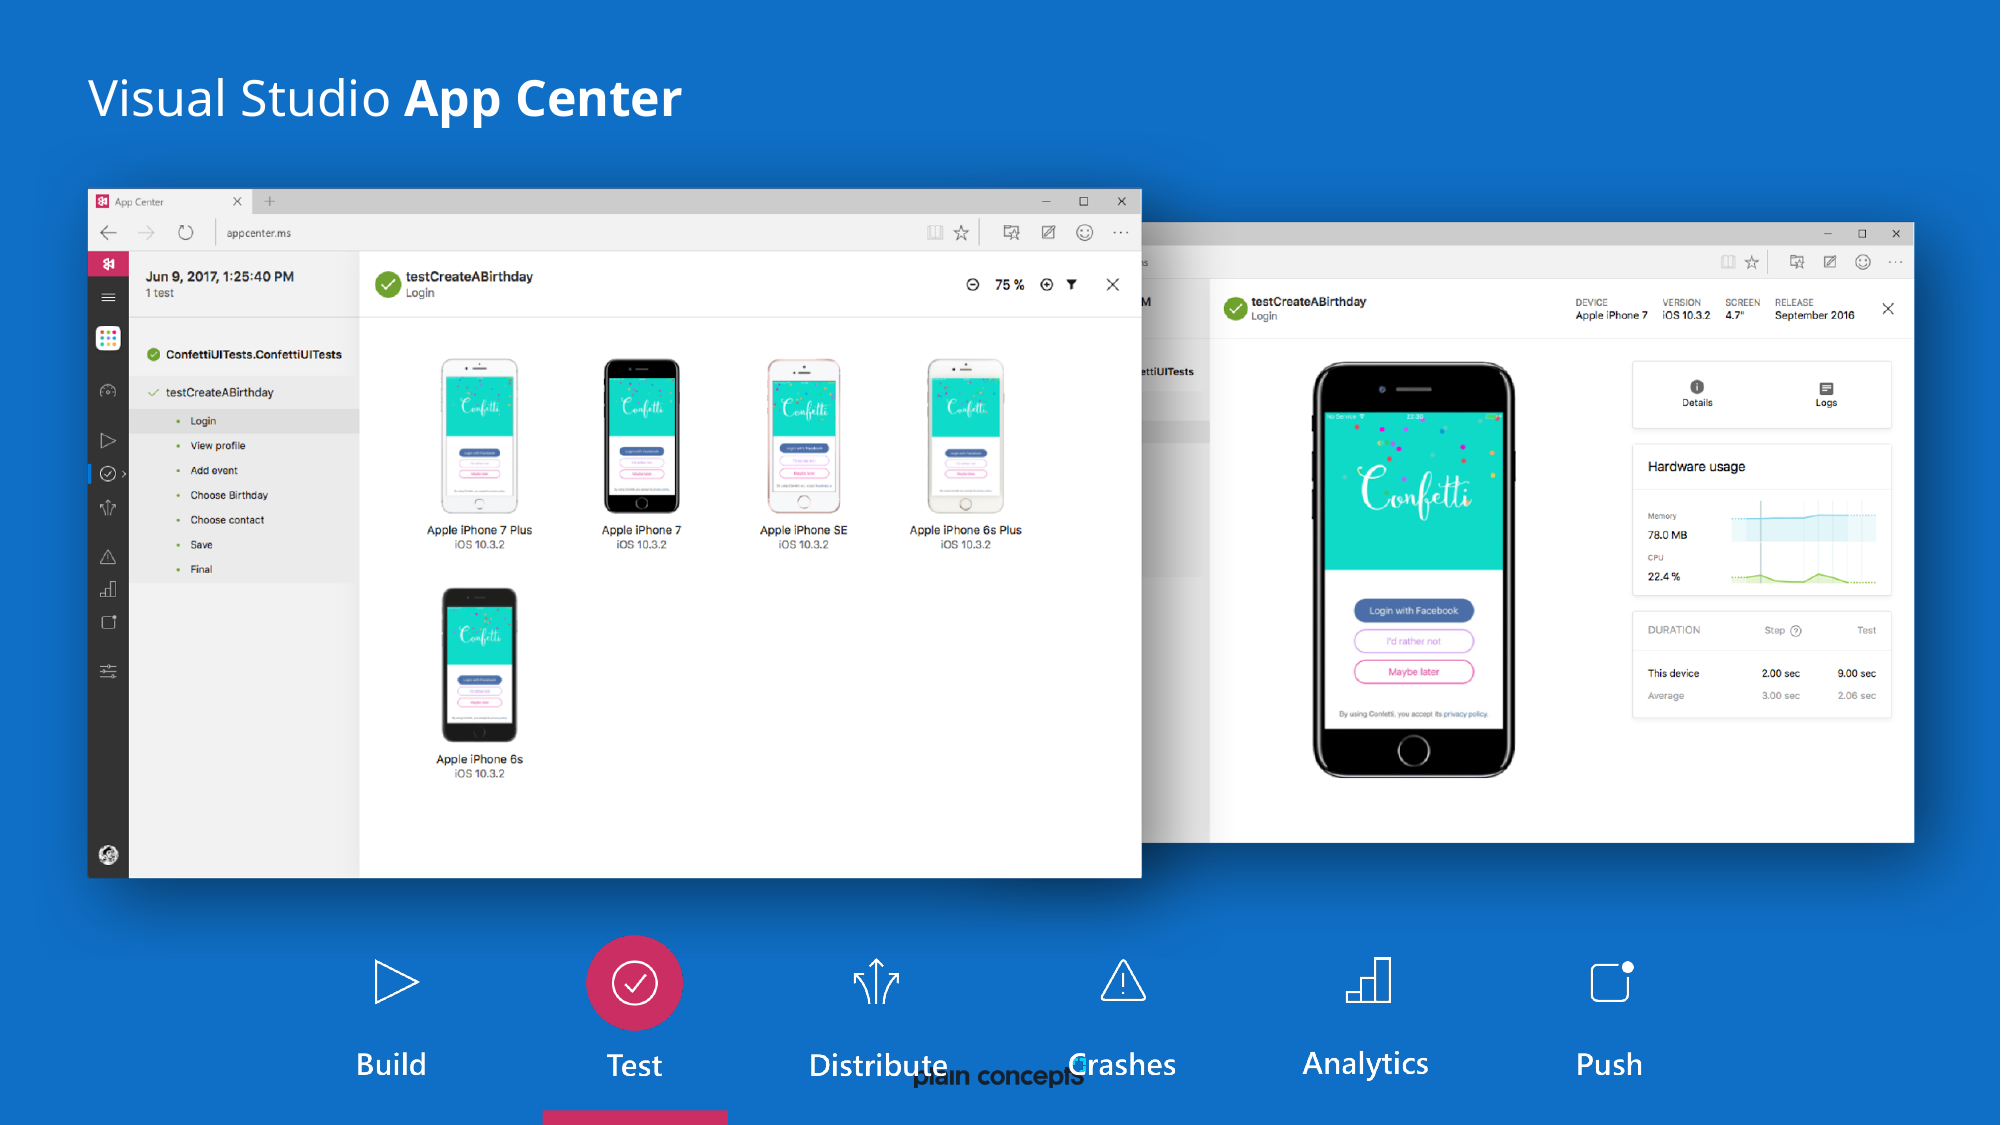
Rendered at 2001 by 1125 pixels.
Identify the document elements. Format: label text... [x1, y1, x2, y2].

text_box [542, 1110, 728, 1125]
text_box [356, 934, 1642, 1082]
picture [914, 1082, 1086, 1088]
picture [0, 105, 2000, 959]
text_box Visual Studio App Center [68, 59, 837, 105]
